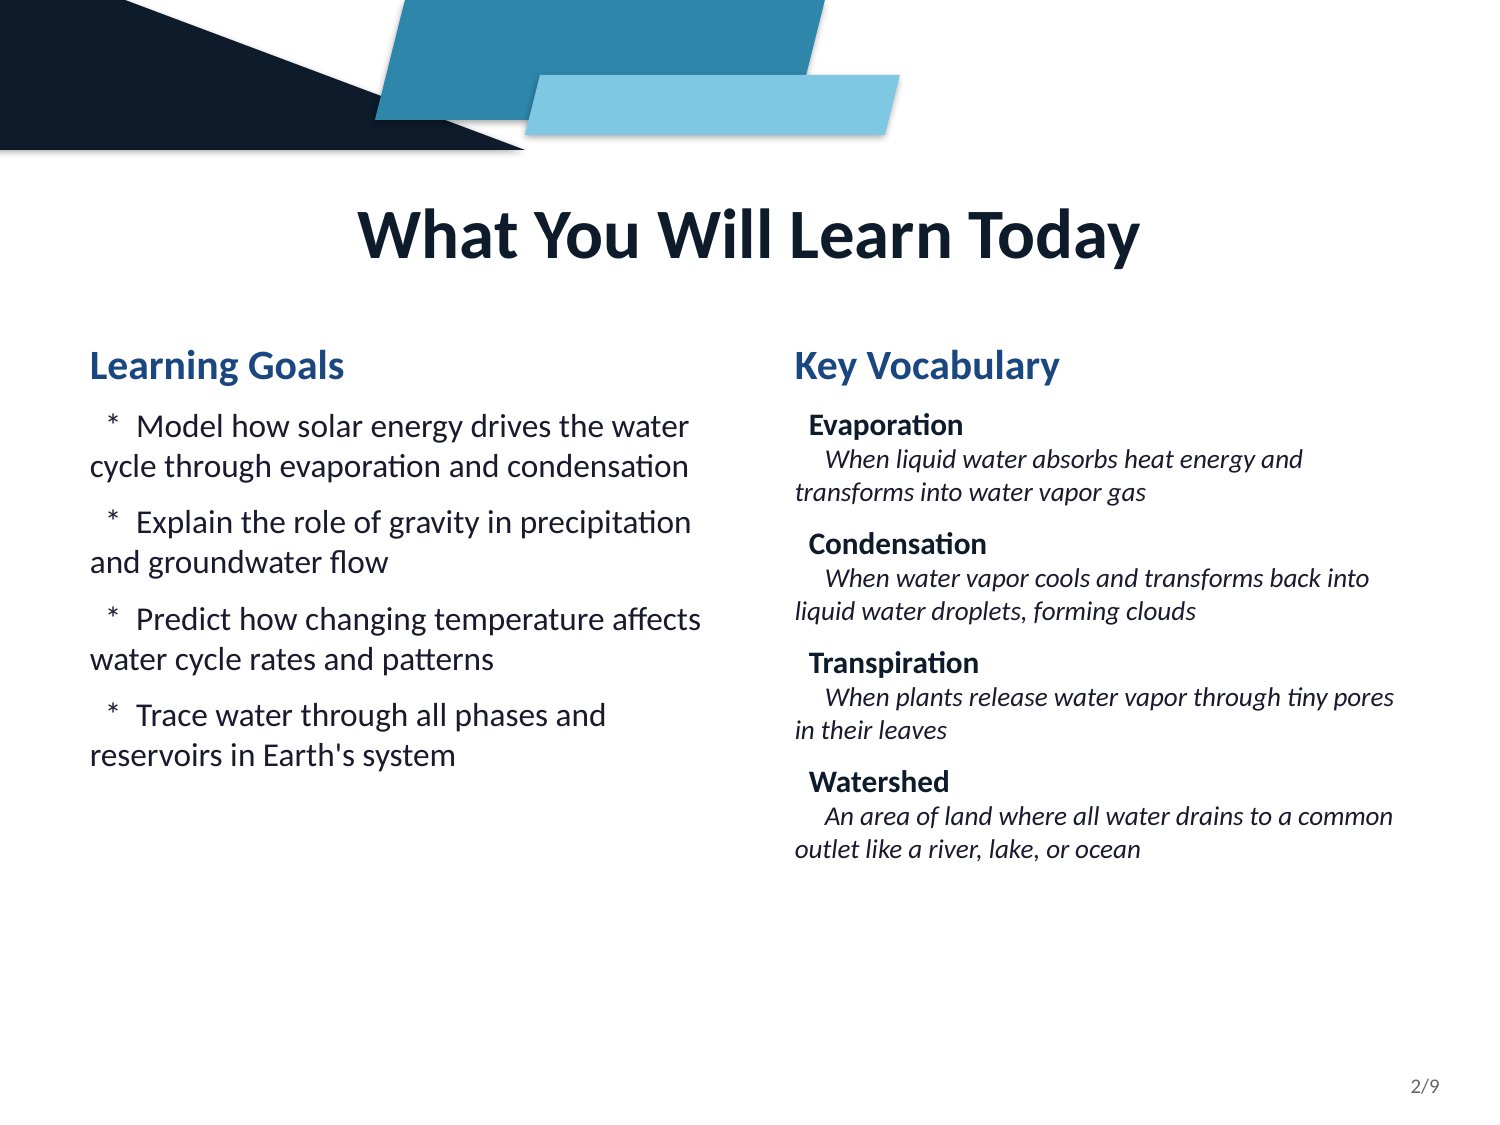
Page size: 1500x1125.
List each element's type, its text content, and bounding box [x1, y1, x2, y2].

text_box [524, 74, 901, 136]
text_box [374, 0, 826, 121]
text_box [0, 0, 526, 151]
text_box Learning Goals * Model how solar energy drives the water cycle through evaporation and condensation * Explain the role of gravity in precipitation and groundwater flow * Predict how changing temperature affects water cycle rates and patterns * Trace water through all phases and reservoirs in Earth's system [74, 329, 750, 781]
text_box What You Will Learn Today [342, 179, 1157, 280]
text_box 2/9 [1395, 1065, 1455, 1105]
text_box Key Vocabulary Evaporation When liquid water absorbs heat energy and transforms into water vapor gas Condensation When water vapor cools and transforms back into liquid water droplets, forming clouds Transpiration When plants release water vapor through tiny pores in their leaves Watershed An area of land where all water drains to a common outlet like a river, lake, or ocean [779, 329, 1425, 871]
